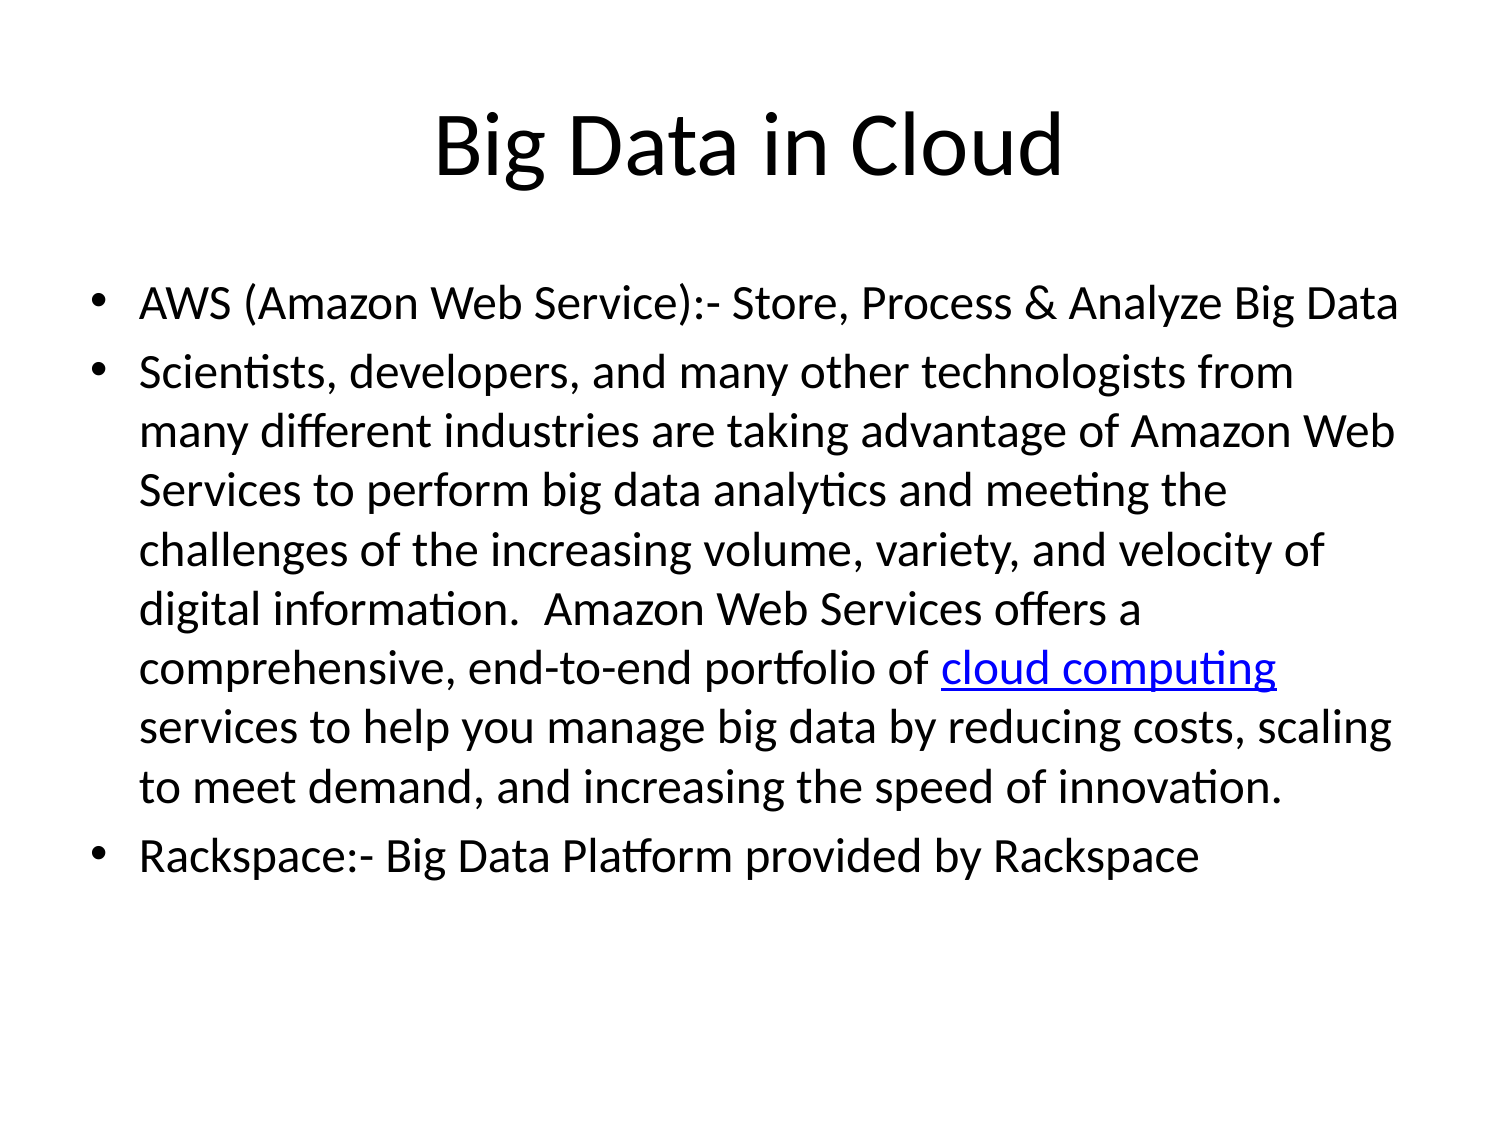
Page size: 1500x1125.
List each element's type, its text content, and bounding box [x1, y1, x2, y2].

title Big Data in Cloud [75, 45, 1425, 233]
list AWS (Amazon Web Service):- Store, Process & Analyze Big Data Scientists, developers, and many other technologists from many different industries are taking advantage of Amazon Web Services to perform big data analytics and meeting the challenges of the increasing volume, variety, and velocity of digital information. Amazon Web Services offers a comprehensive, end-to-end portfolio of cloud computing services to help you manage big data by reducing costs, scaling to meet demand, and increasing the speed of innovation. Rackspace:- Big Data Platform provided by Rackspace [75, 262, 1425, 1005]
